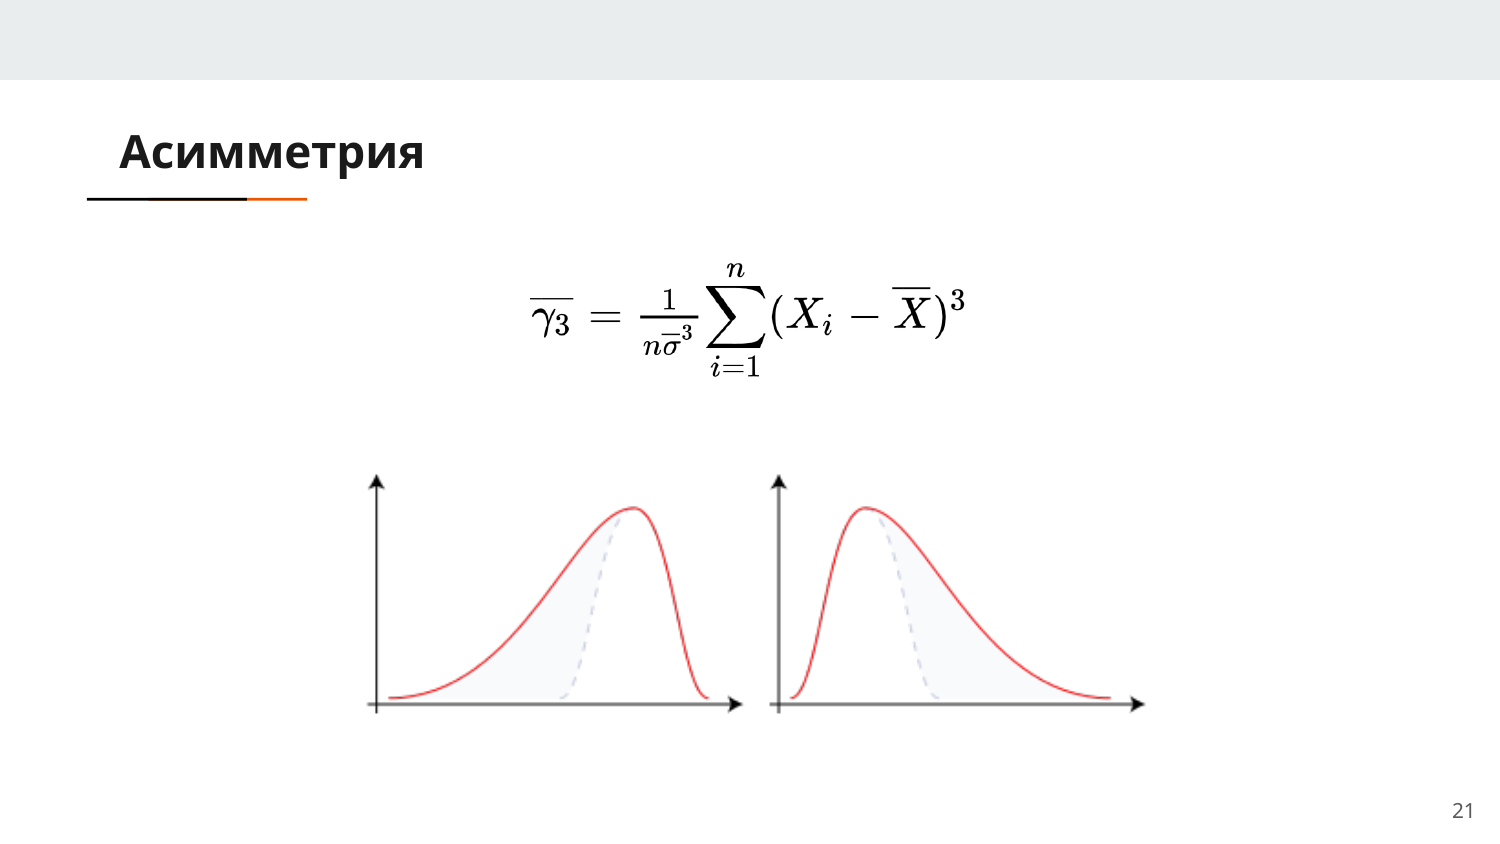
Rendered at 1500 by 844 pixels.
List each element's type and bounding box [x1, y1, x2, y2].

picture [530, 254, 970, 386]
title [119, 107, 750, 196]
slide_number [1400, 779, 1491, 844]
picture [342, 474, 1157, 732]
